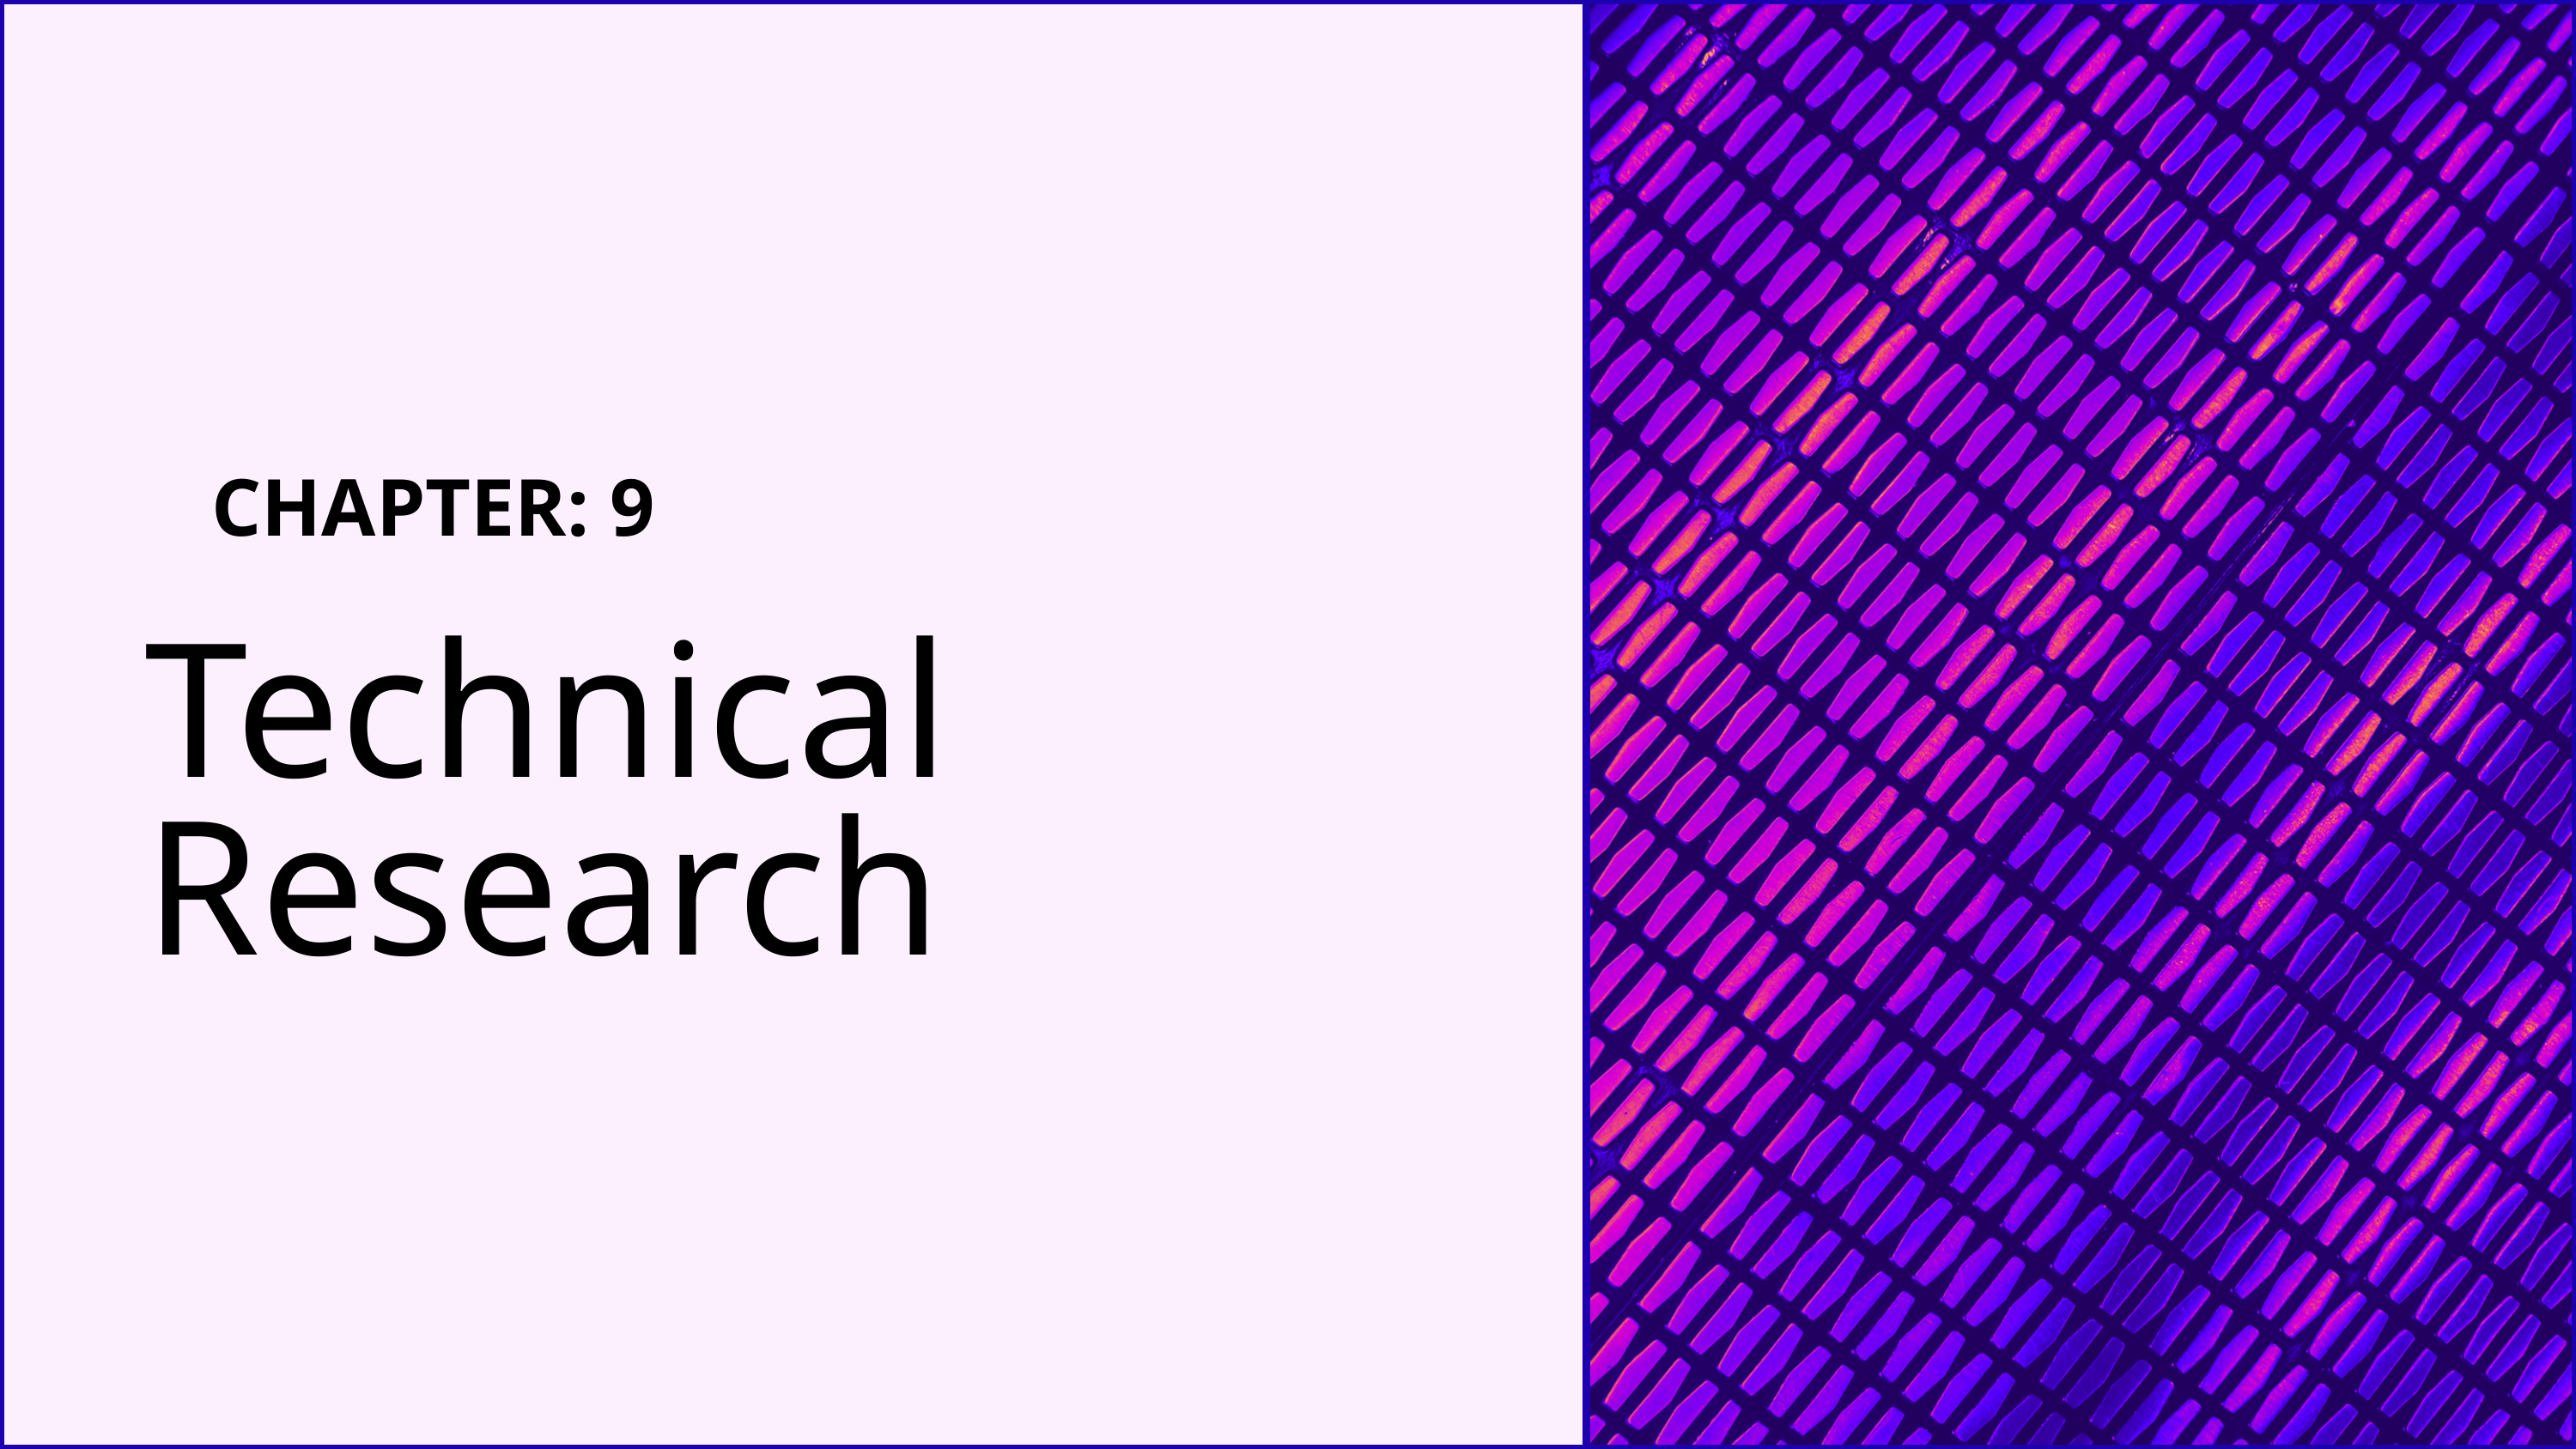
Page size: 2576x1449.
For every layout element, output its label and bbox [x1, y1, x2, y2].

text_box [0, 0, 1586, 1449]
text_box [1588, 0, 2576, 1449]
